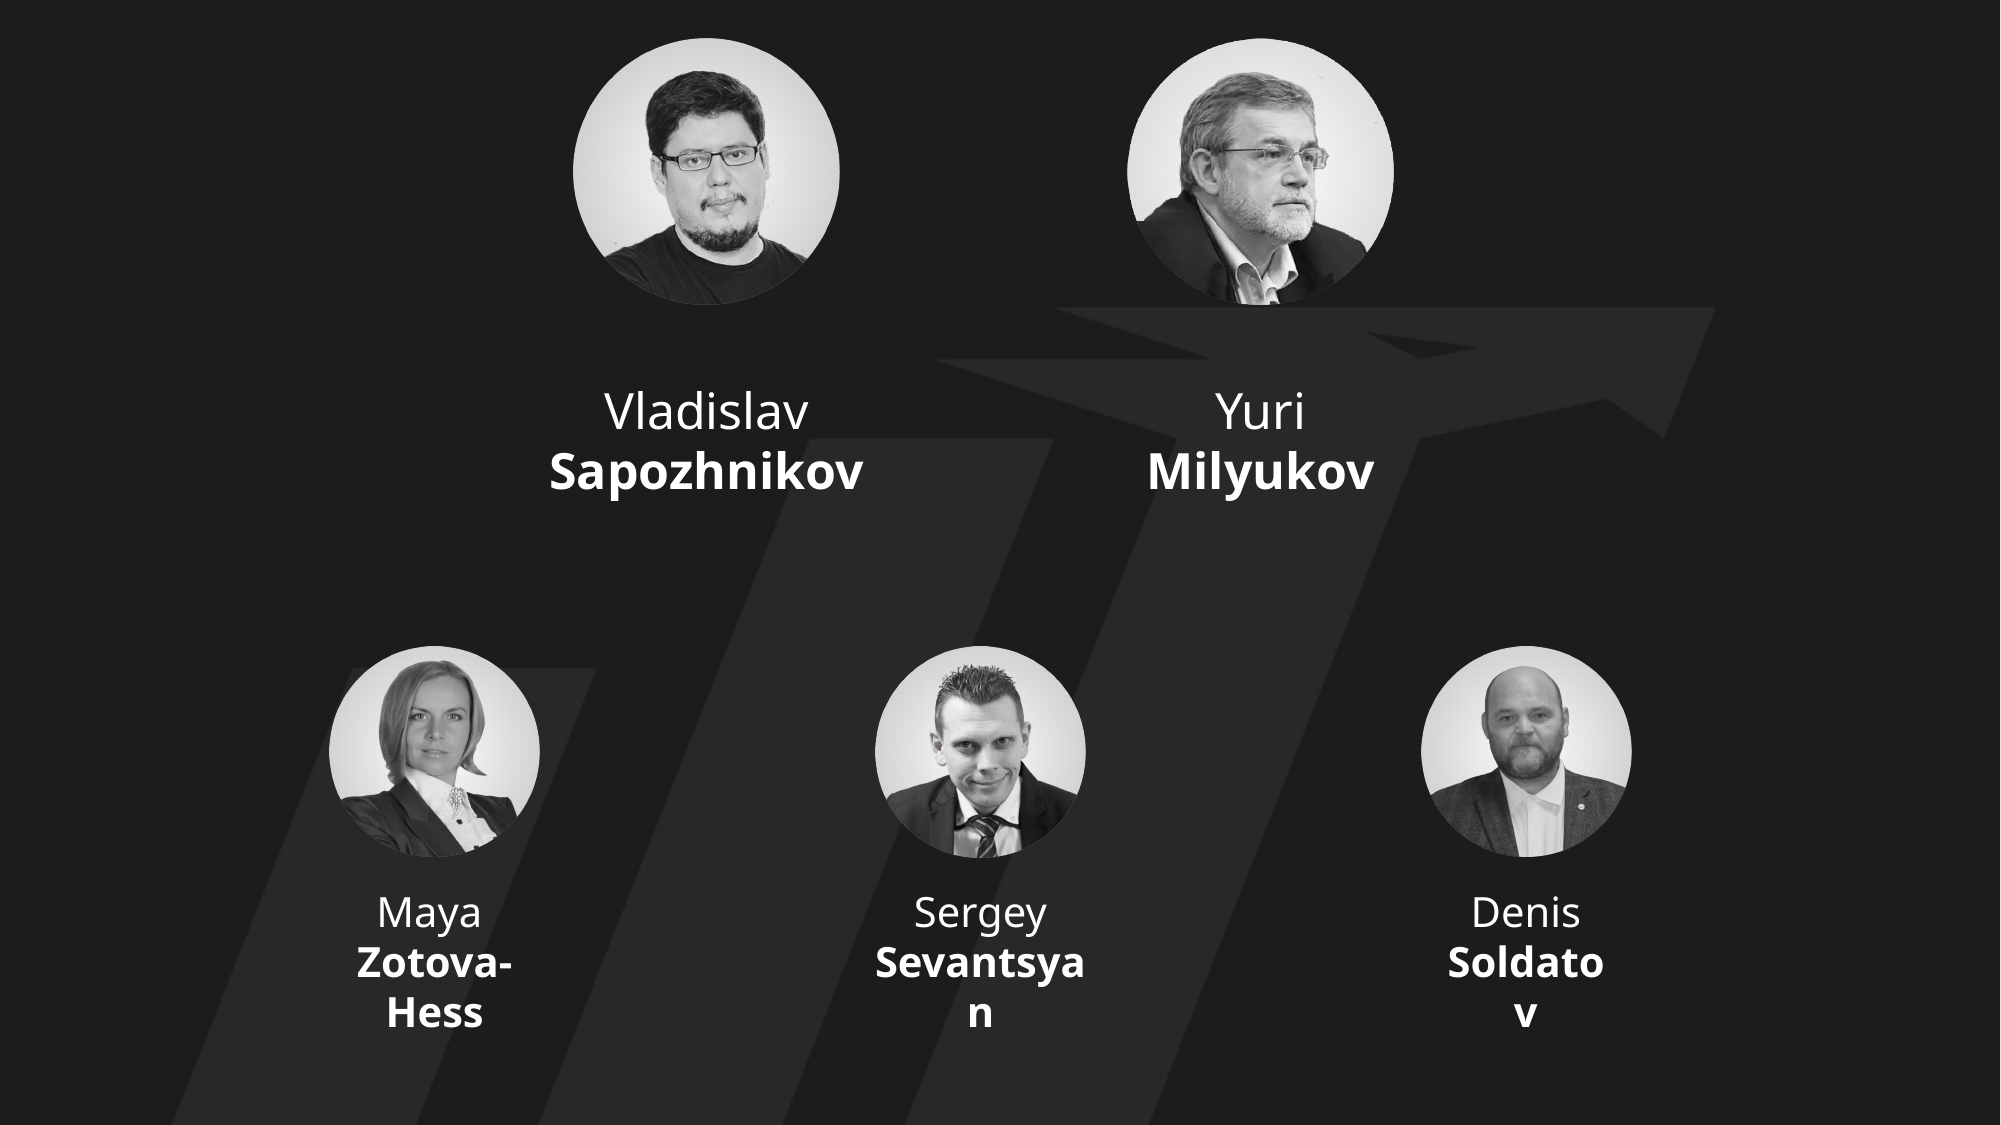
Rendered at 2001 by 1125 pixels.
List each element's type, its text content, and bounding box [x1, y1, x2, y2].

text_box Denis Soldatov [1421, 878, 1631, 1044]
picture [0, 0, 2001, 1125]
text_box Vladislav Sapozhnikov [534, 372, 880, 508]
text_box Sergey Sevantsyan [854, 878, 1107, 1044]
text_box Maya Zotova-Hess [297, 878, 573, 1044]
text_box Yuri Milyukov [1127, 372, 1394, 508]
